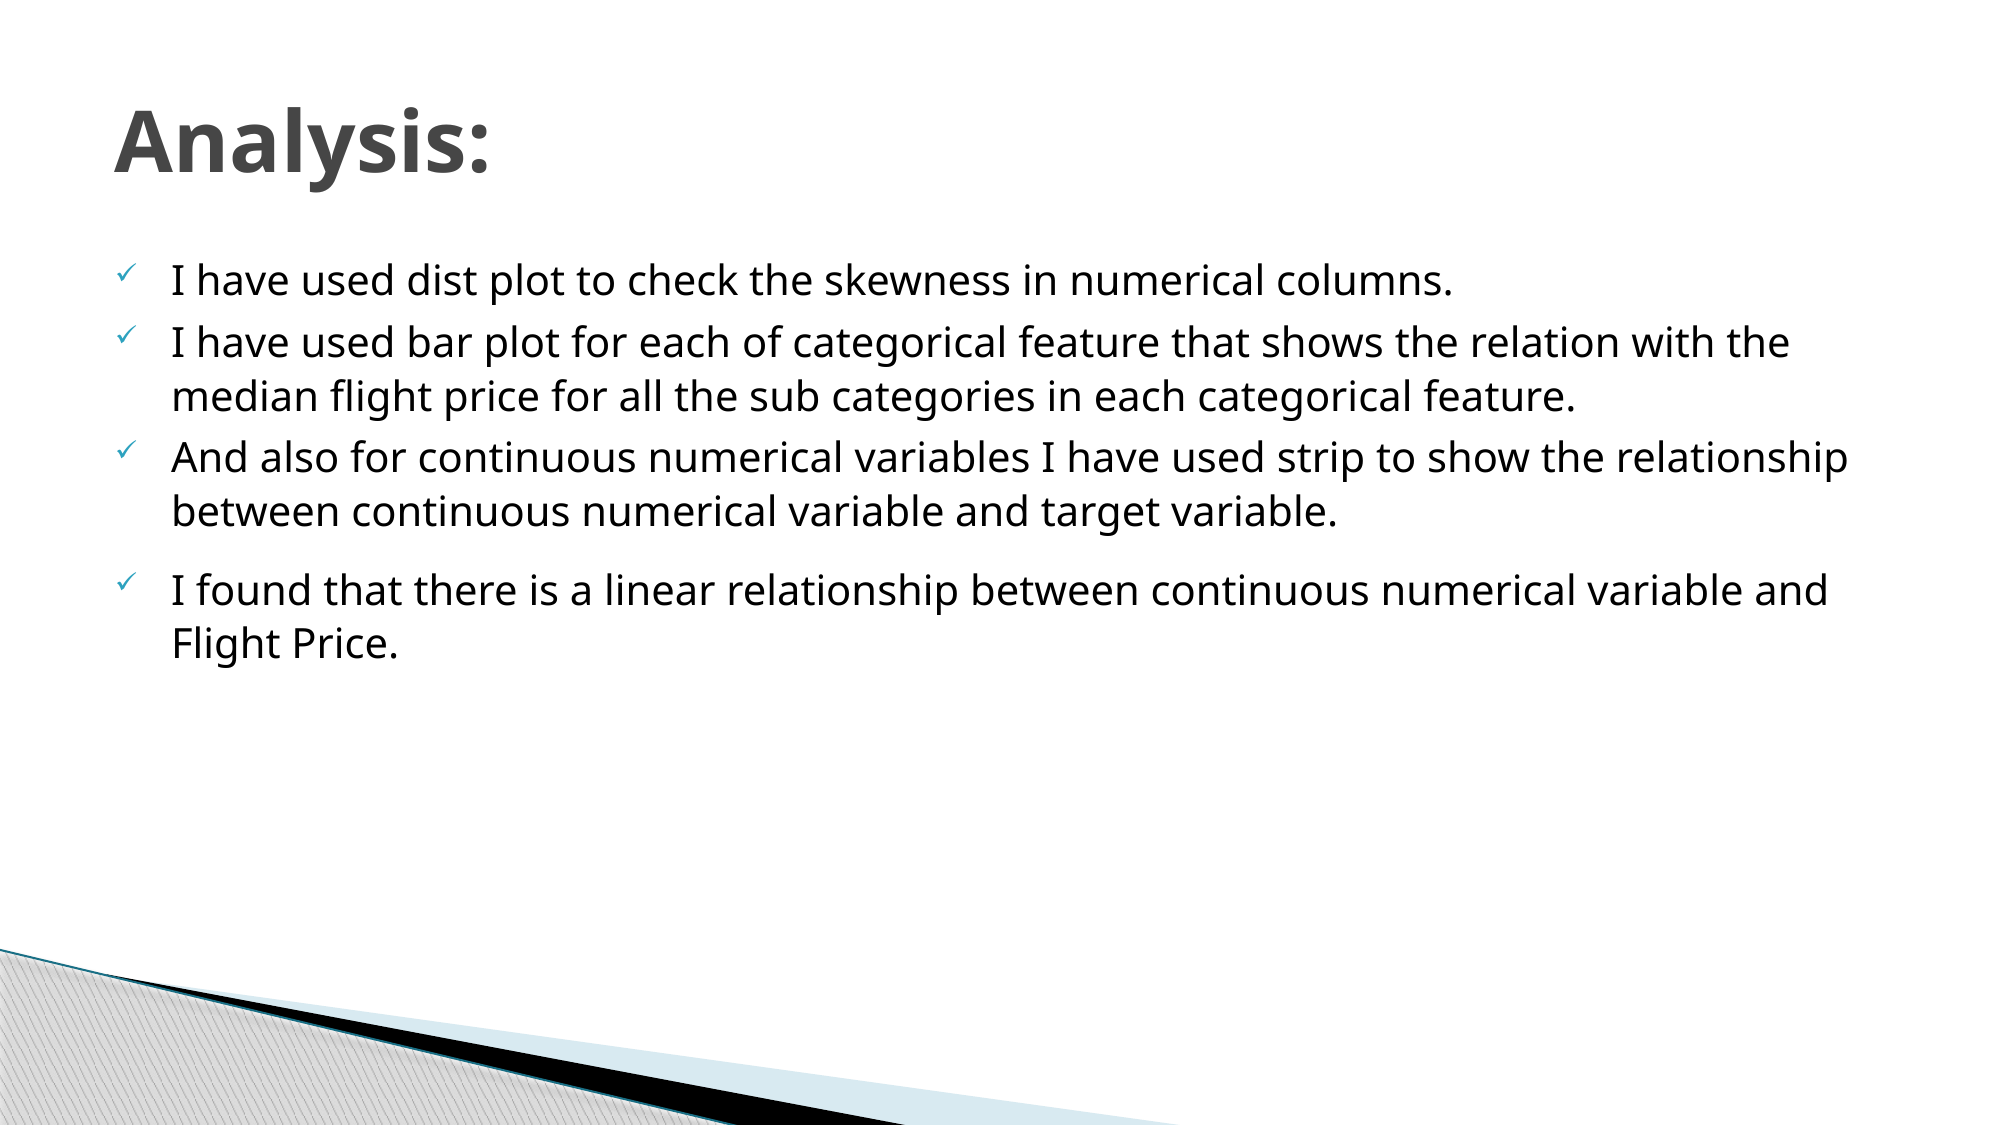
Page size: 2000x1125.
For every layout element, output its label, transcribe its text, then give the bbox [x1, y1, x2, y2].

list I have used dist plot to check the skewness in numerical columns. I have used bar plot for each of categorical feature that shows the relation with the median flight price for all the sub categories in each categorical feature. And also for continuous numerical variables I have used strip to show the relationship between continuous numerical variable and target variable. I found that there is a linear relationship between continuous numerical variable and Flight Price. [99, 243, 1900, 986]
title Analysis: [99, 45, 1900, 233]
